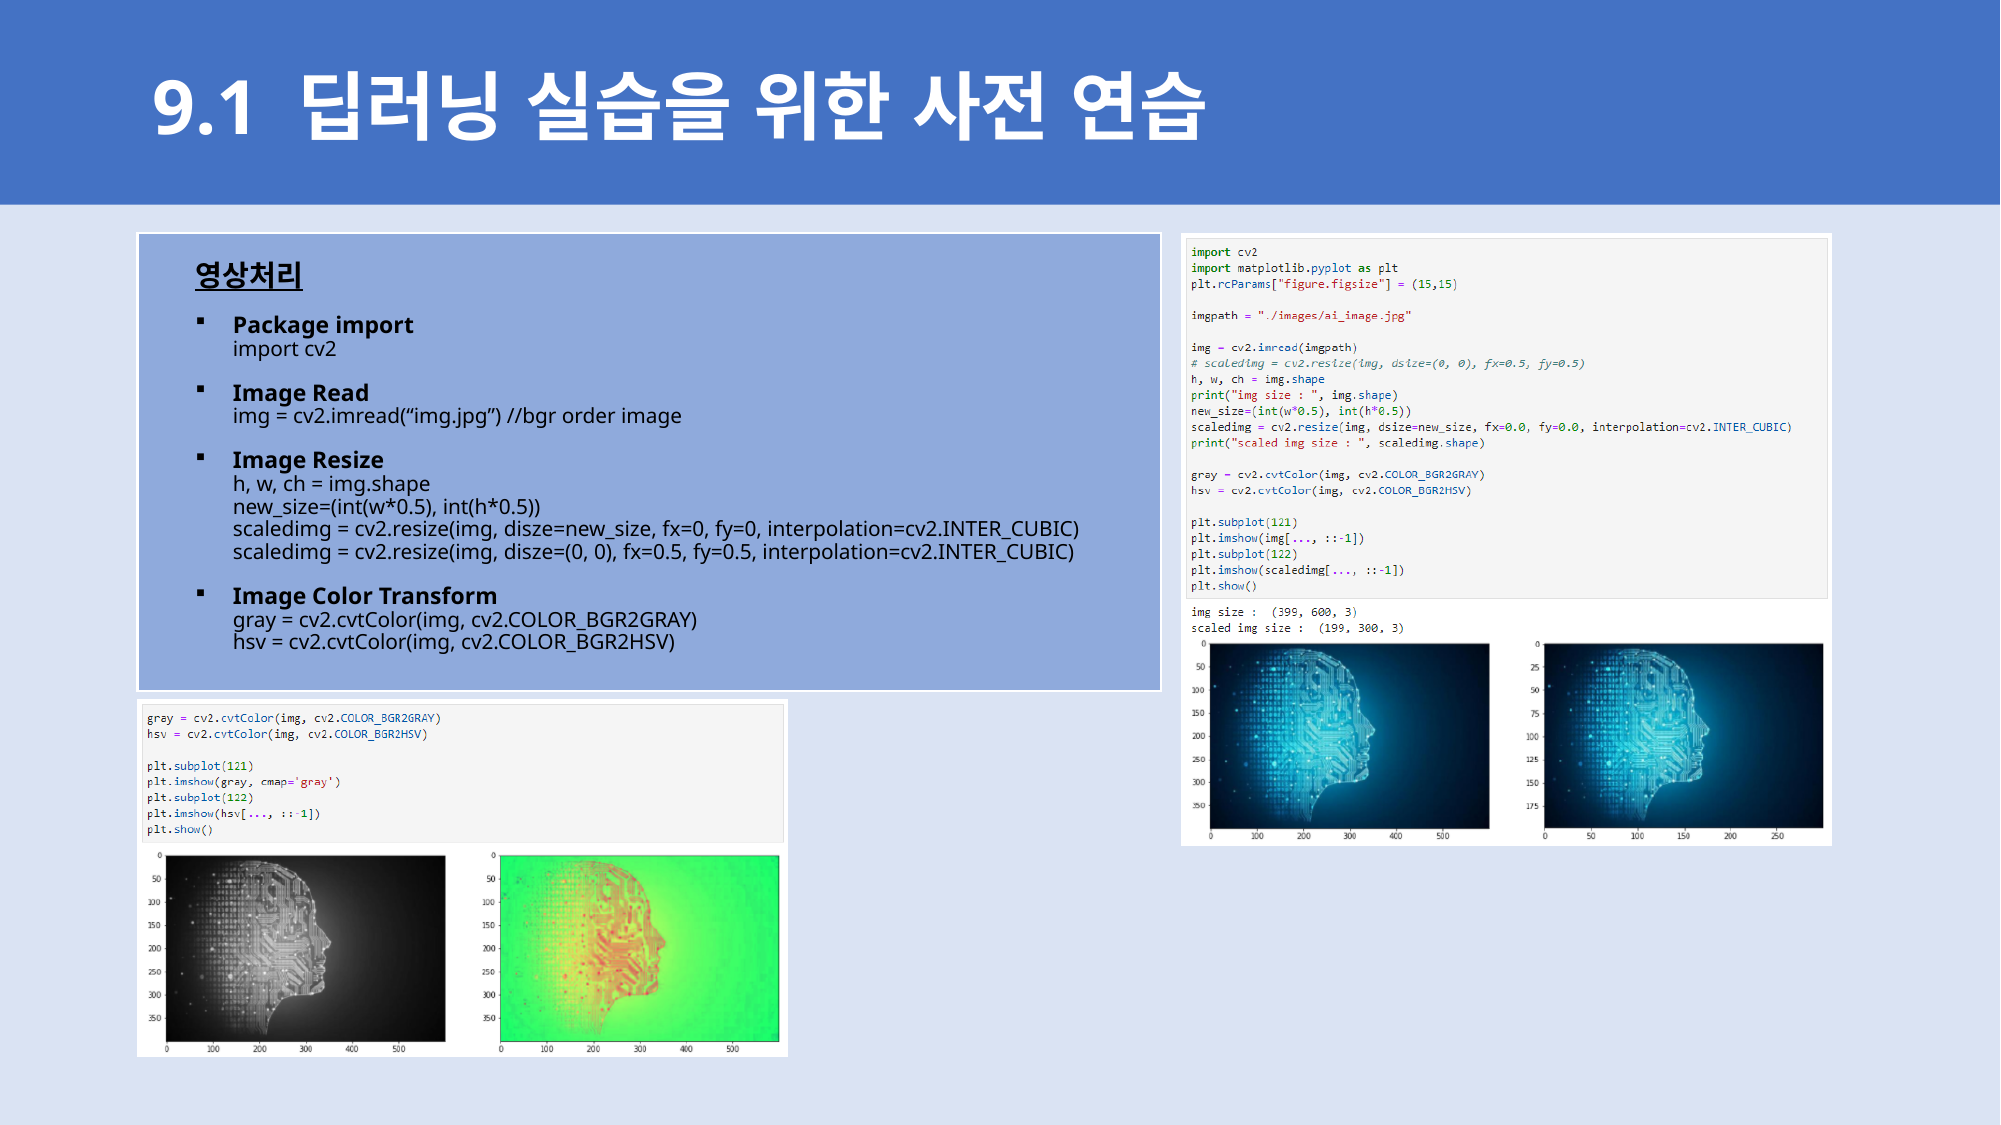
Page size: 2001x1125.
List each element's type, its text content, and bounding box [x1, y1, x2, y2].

title 9.1 딥러닝 실습을 위한 사전 연습 [137, 1, 1863, 220]
picture [1181, 233, 1832, 846]
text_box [137, 233, 1162, 692]
picture [137, 699, 788, 1057]
